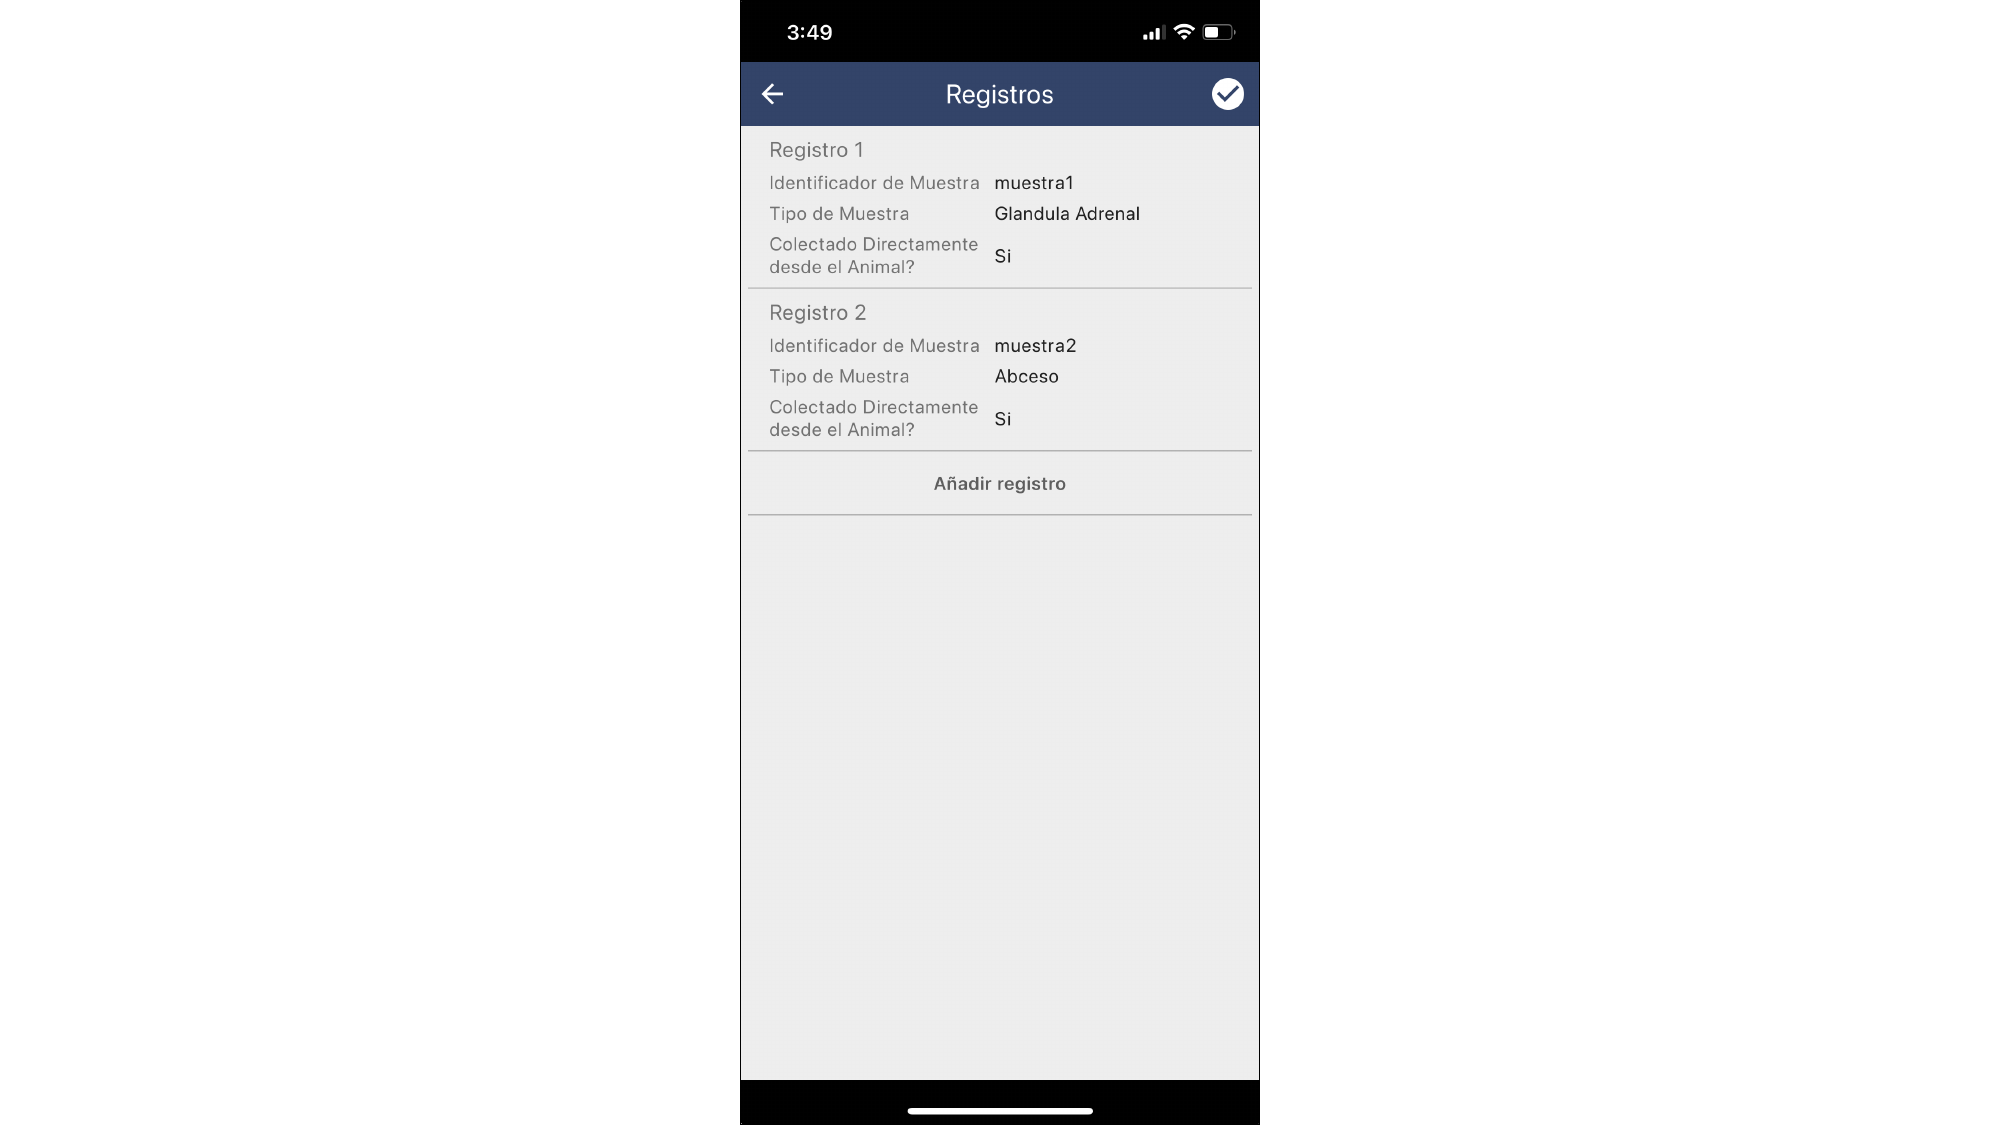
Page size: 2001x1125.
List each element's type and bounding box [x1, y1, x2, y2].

picture [739, 0, 1261, 1125]
